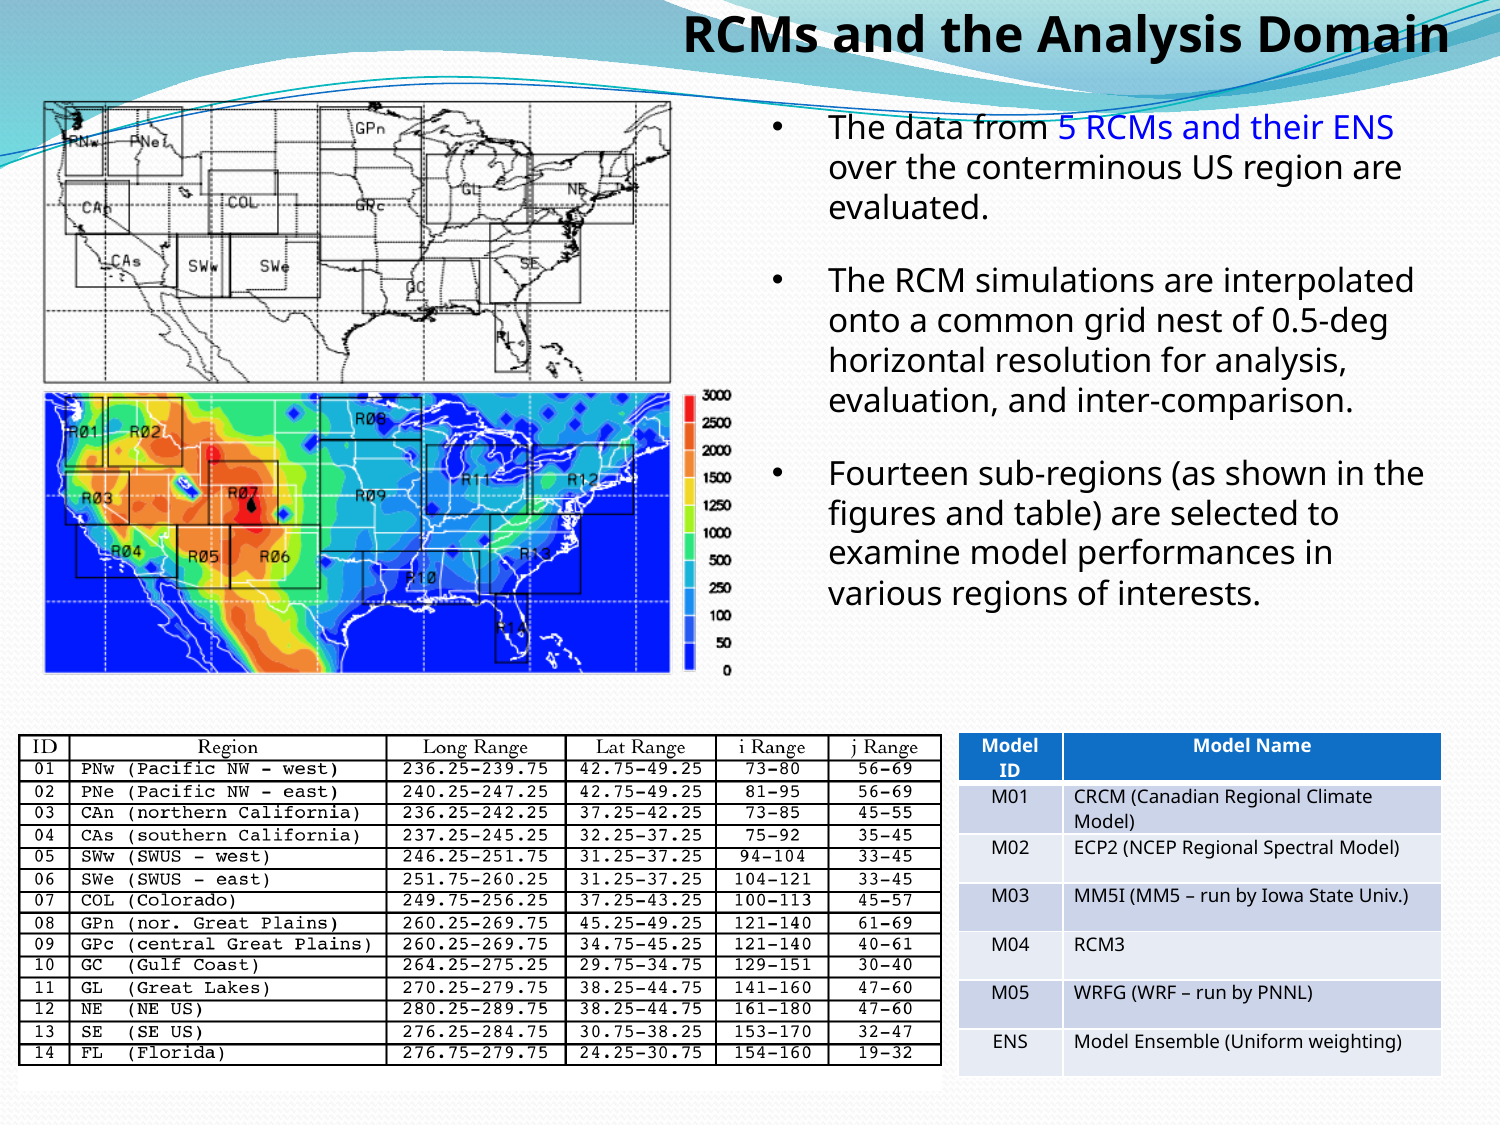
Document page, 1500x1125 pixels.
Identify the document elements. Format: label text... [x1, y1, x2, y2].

table_cell CRCM (Canadian Regional Climate Model) [1064, 786, 1441, 833]
text_box The data from 5 RCMs and their ENS over the conterminous US region are evaluated. The RCM simulations are interpolated onto a common grid nest of 0.5-deg horizontal resolution for analysis, evaluation, and inter-comparison. Fourteen sub-regions (as shown in the figures and table) are selected to examine model performances in various regions of interests. [761, 99, 1463, 634]
table_cell M05 [959, 981, 1062, 1028]
table_header Model Name [1064, 733, 1441, 780]
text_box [18, 734, 942, 1091]
table_cell ECP2 (NCEP Regional Spectral Model) [1064, 835, 1441, 882]
table_cell MM5I (MM5 – run by Iowa State Univ.) [1064, 884, 1441, 931]
table_cell Model Ensemble (Uniform weighting) [1064, 1030, 1441, 1076]
table_cell RCM3 [1064, 932, 1441, 979]
table_header Model ID [959, 733, 1062, 780]
table_cell ENS [959, 1030, 1062, 1076]
table_cell M02 [959, 835, 1062, 882]
table_cell WRFG (WRF – run by PNNL) [1064, 981, 1441, 1028]
picture [18, 95, 758, 696]
table_cell M04 [959, 932, 1062, 979]
table_cell M03 [959, 884, 1062, 931]
text_box RCMs and the Analysis Domain [0, 0, 1452, 63]
table_cell M01 [959, 786, 1062, 833]
